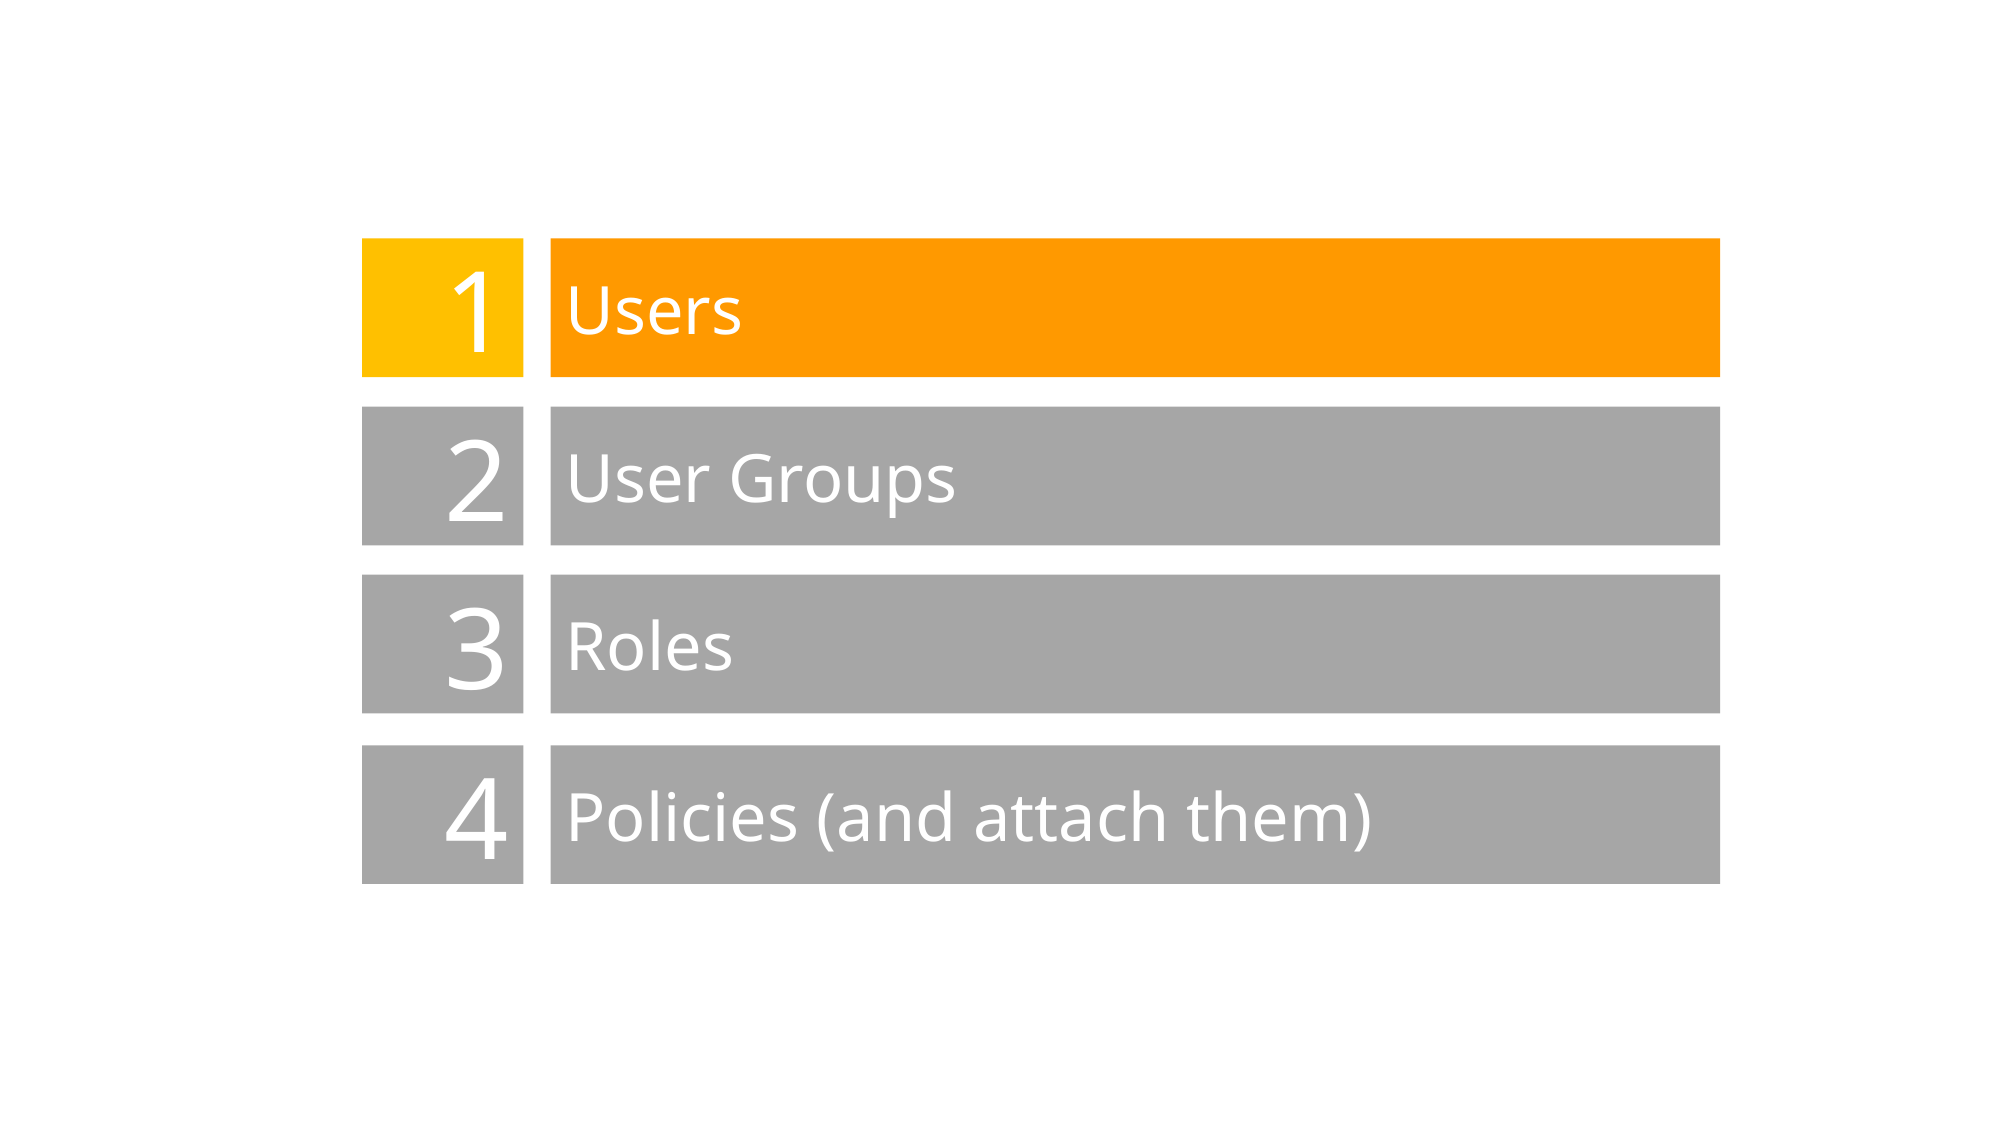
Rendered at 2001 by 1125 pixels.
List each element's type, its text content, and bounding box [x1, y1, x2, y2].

text_box 3 [361, 574, 524, 714]
text_box Users [550, 237, 1721, 378]
text_box 1 [361, 237, 524, 378]
text_box Policies (and attach them) [550, 744, 1721, 885]
text_box User Groups [550, 406, 1721, 546]
text_box 4 [361, 744, 524, 885]
text_box 2 [361, 406, 524, 546]
text_box Roles [550, 574, 1721, 714]
